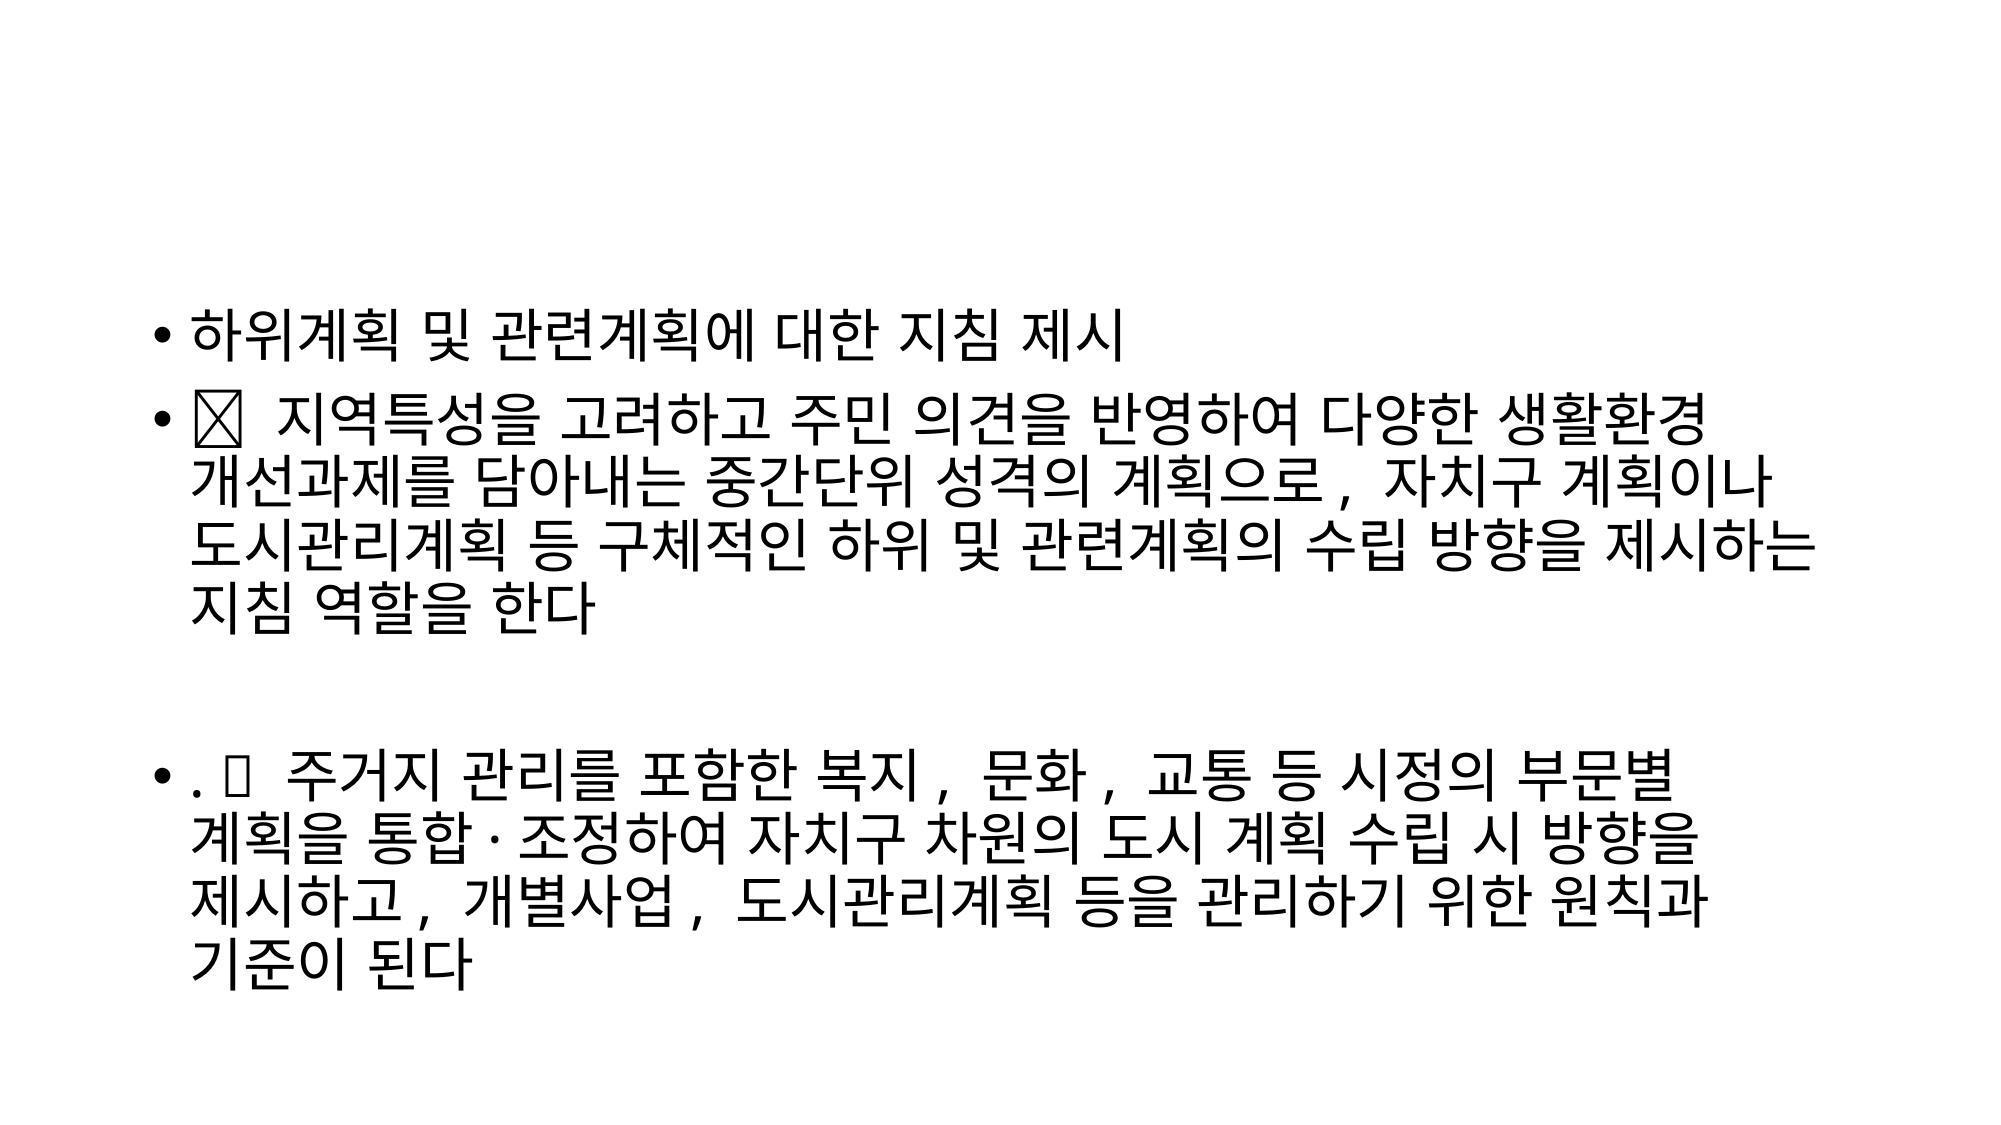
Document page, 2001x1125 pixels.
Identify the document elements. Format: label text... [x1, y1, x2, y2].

list 하위계획 및 관련계획에 대한 지침 제시  지역특성을 고려하고 주민 의견을 반영하여 다양한 생활환경 개선과제를 담아내는 중간단위 성격의 계획으로, 자치구 계획이나 도시관리계획 등 구체적인 하위 및 관련계획의 수립 방향을 제시하는 지침 역할을 한다 .  주거지 관리를 포함한 복지, 문화, 교통 등 시정의 부문별 계획을 통합·조정하여 자치구 차원의 도시 계획 수립 시 방향을 제시하고, 개별사업, 도시관리계획 등을 관리하기 위한 원칙과 기준이 된다 [137, 299, 1863, 1014]
